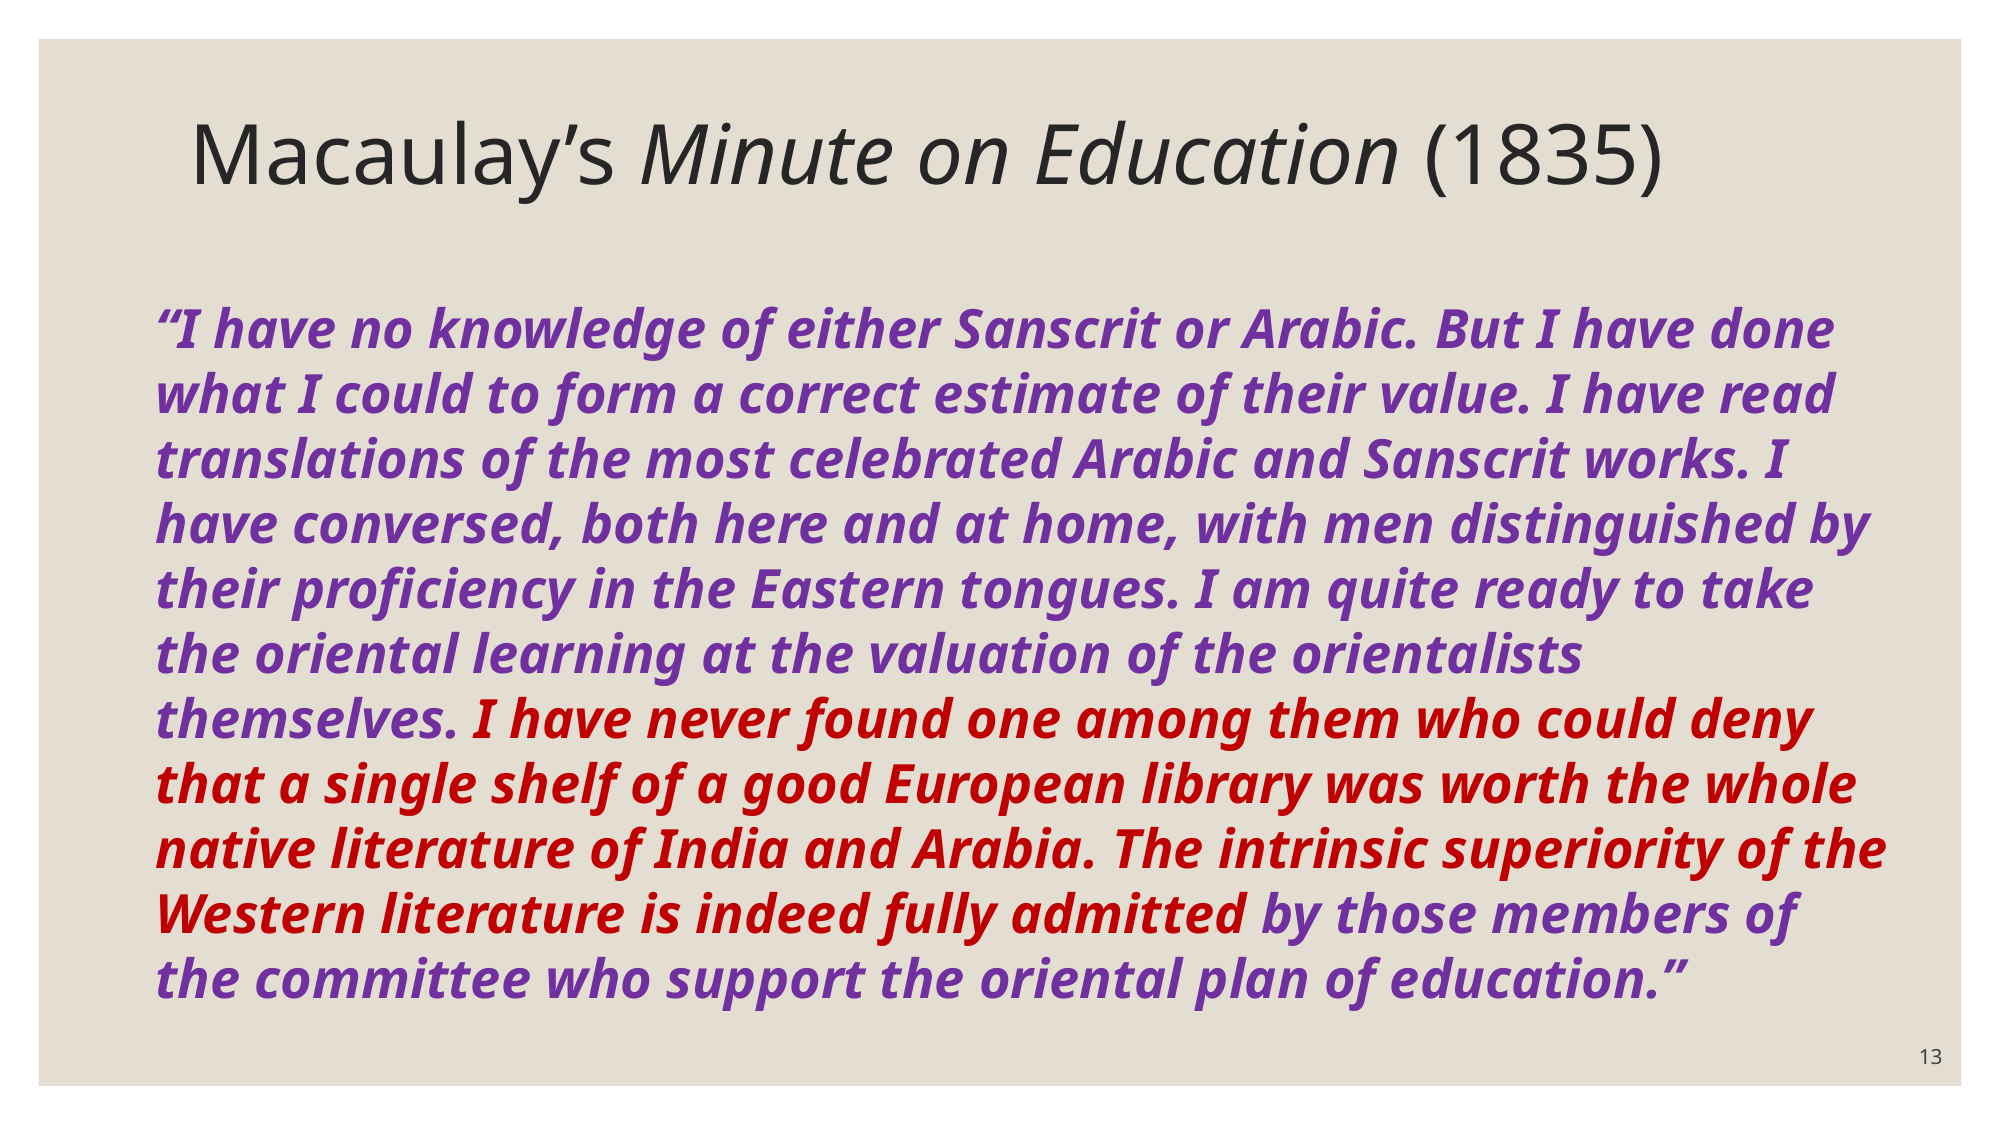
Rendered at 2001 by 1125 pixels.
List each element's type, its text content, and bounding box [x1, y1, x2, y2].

list “I have no knowledge of either Sanscrit or Arabic. But I have done what I could to form a correct estimate of their value. I have read translations of the most celebrated Arabic and Sanscrit works. I have conversed, both here and at home, with men distinguished by their proficiency in the Eastern tongues. I am quite ready to take the oriental learning at the valuation of the orientalists themselves. I have never found one among them who could deny that a single shelf of a good European library was worth the whole native literature of India and Arabia. The intrinsic superiority of the Western literature is indeed fully admitted by those members of the committee who support the oriental plan of education.” [140, 287, 1906, 933]
slide_number 13 [1717, 1034, 1958, 1080]
title Macaulay’s Minute on Education (1835) [174, 45, 1825, 271]
